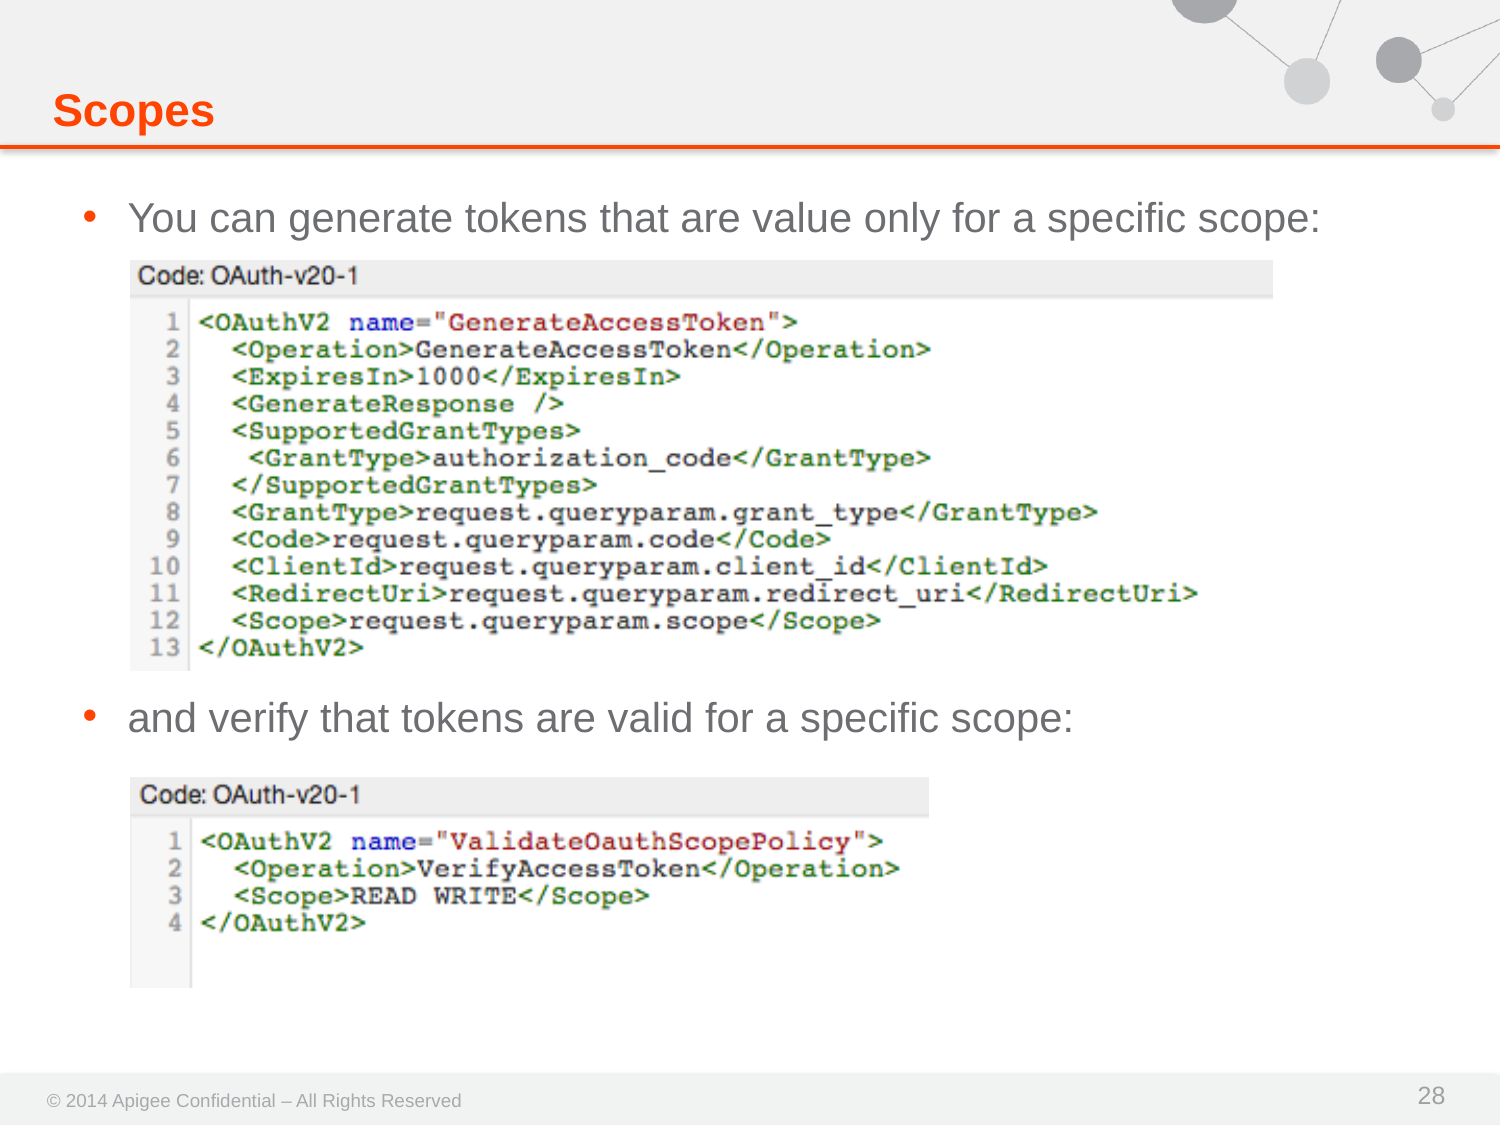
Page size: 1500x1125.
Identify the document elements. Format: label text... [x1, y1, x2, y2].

title Scopes [37, 72, 1146, 133]
picture [0, 0, 1500, 145]
picture [130, 777, 929, 989]
slide_number 28 [1110, 1065, 1461, 1125]
list You can generate tokens that are value only for a specific scope: and verify that tokens are valid for a specific scope: [37, 187, 1461, 988]
picture [130, 260, 1273, 672]
